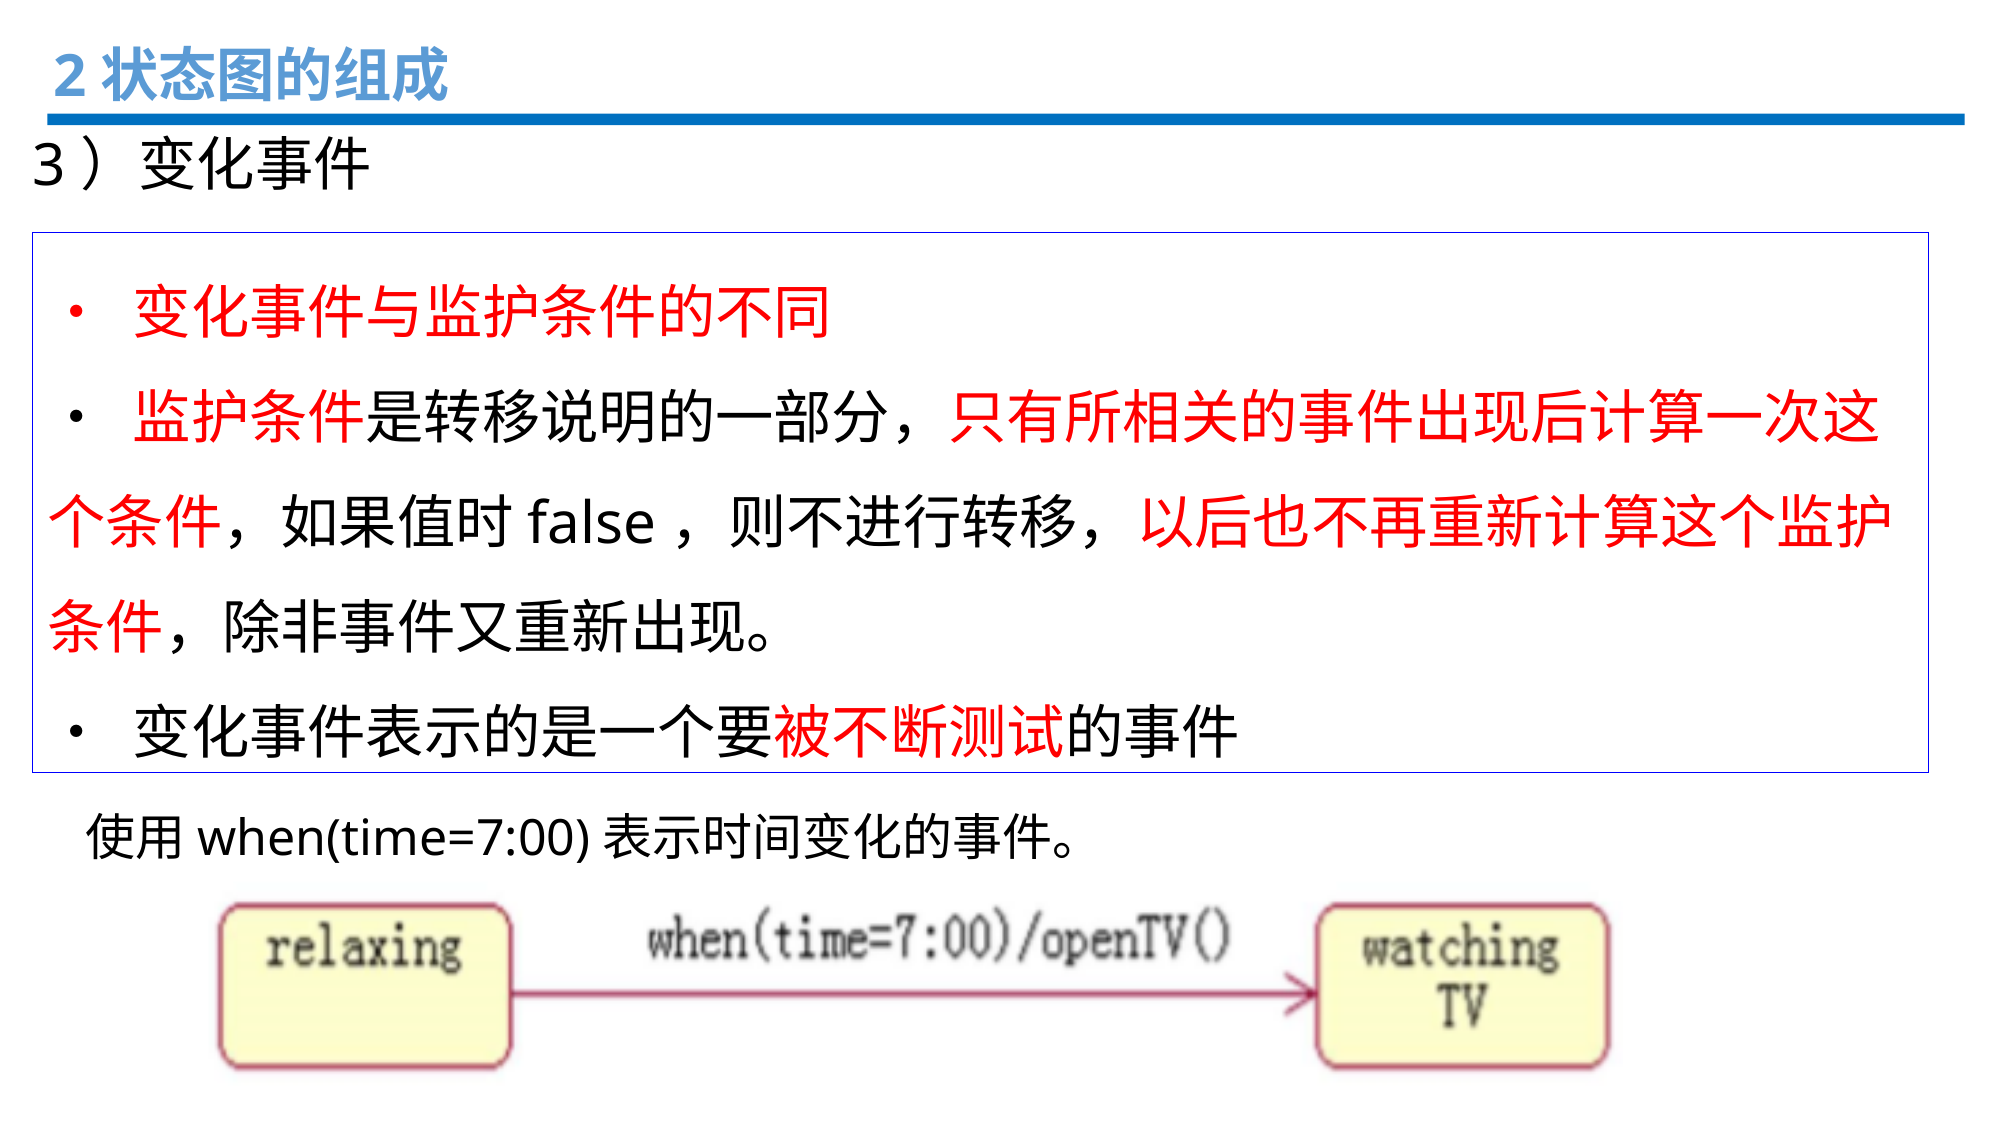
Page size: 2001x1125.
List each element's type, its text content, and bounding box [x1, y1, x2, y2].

text_box 3）变化事件 [32, 126, 642, 197]
text_box 使用when(time=7:00)表示时间变化的事件。 [70, 768, 1930, 874]
text_box • 变化事件与监护条件的不同 • 监护条件是转移说明的一部分，只有所相关的事件出现后计算一次这个条件，如果值时false，则不进行转移，以后也不再重新计算这个监护条件，除非事件又重新出现。 • 变化事件表示的是一个要被不断测试的事件 [32, 232, 1929, 773]
picture [208, 881, 1623, 1091]
text_box 2状态图的组成 [38, 30, 465, 116]
